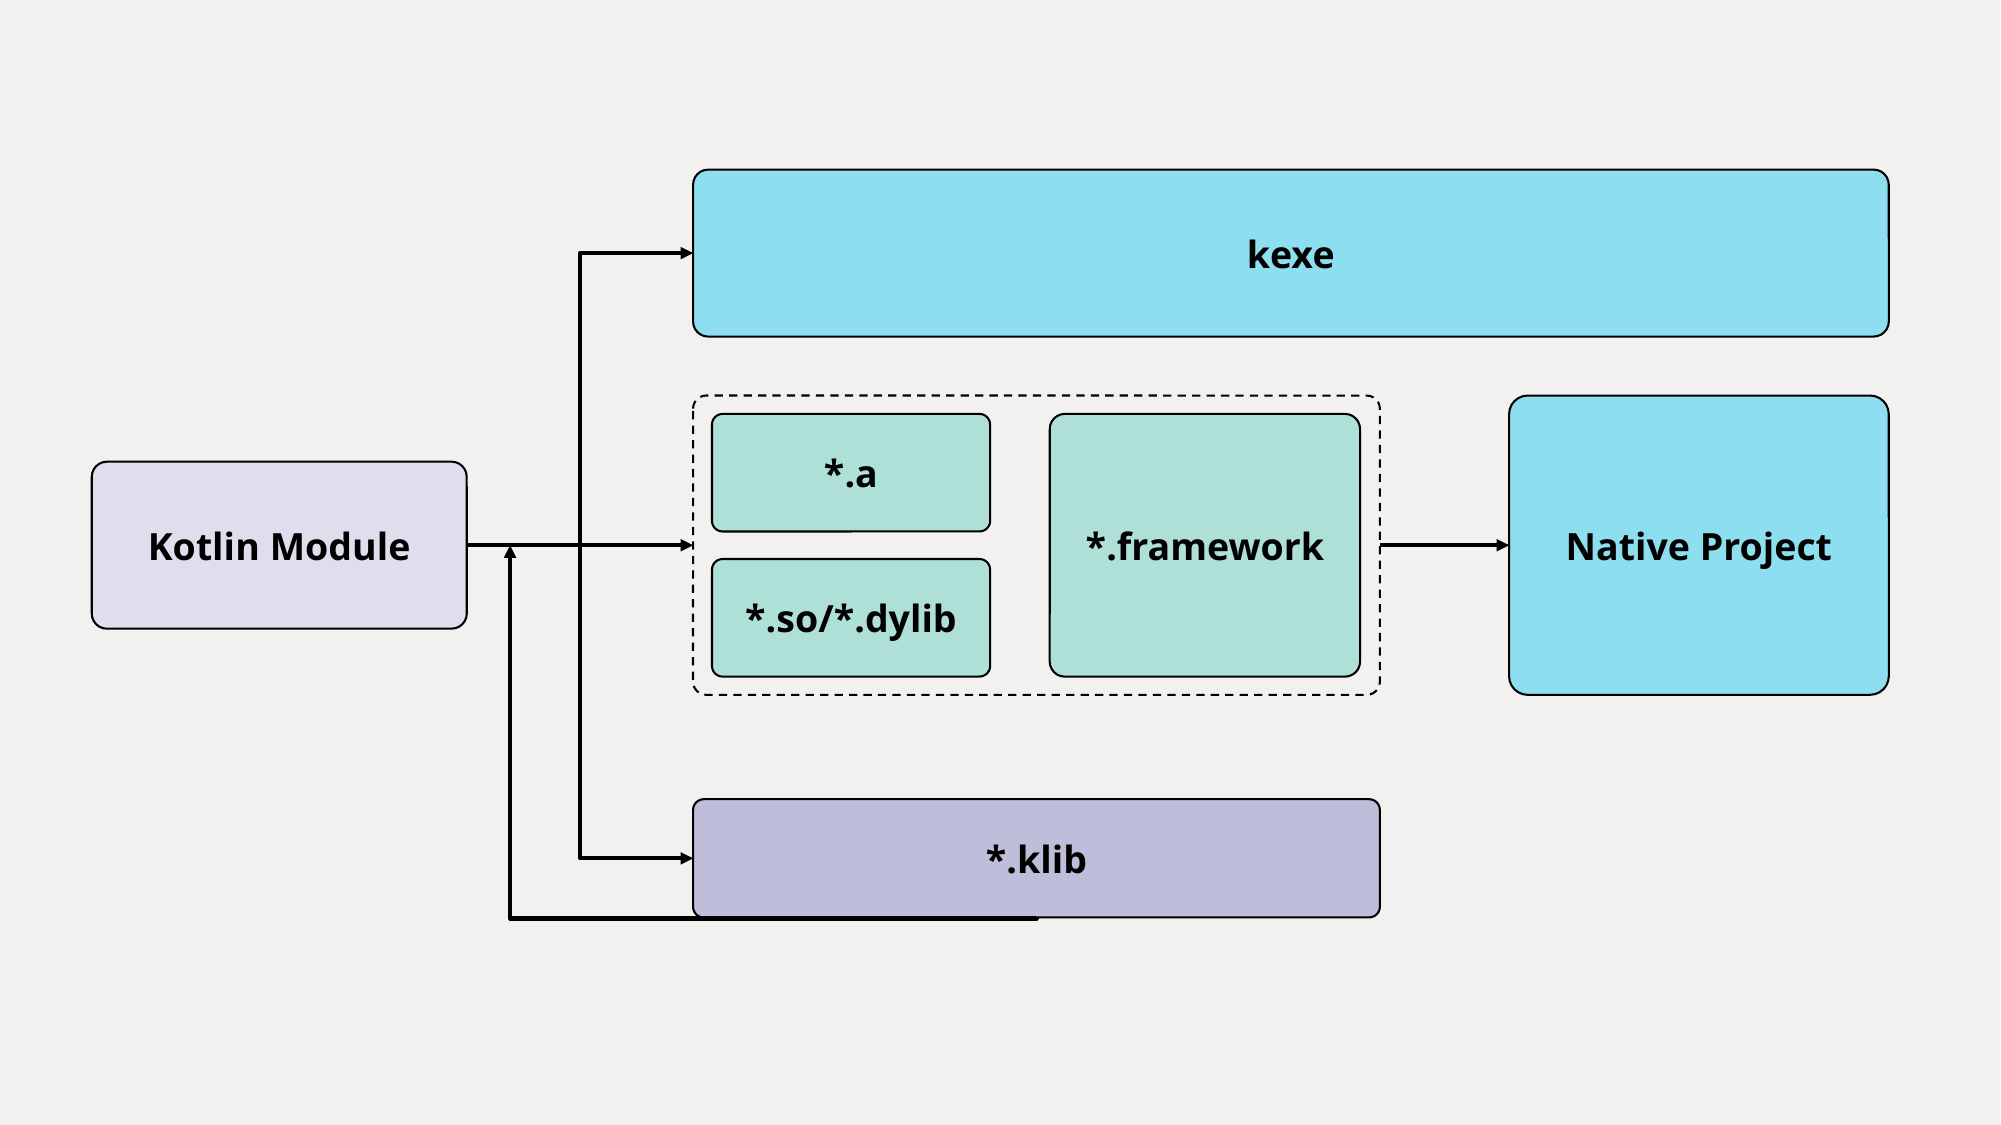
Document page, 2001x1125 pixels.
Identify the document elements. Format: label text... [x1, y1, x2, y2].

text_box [586, 467, 960, 995]
text_box Native Project [1509, 395, 1889, 695]
text_box [699, 395, 1380, 695]
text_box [711, 413, 1361, 677]
text_box kexe [693, 169, 1889, 337]
text_box Kotlin Module [91, 461, 460, 629]
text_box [466, 544, 581, 859]
text_box *.klib [965, 799, 1380, 918]
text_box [466, 252, 694, 544]
